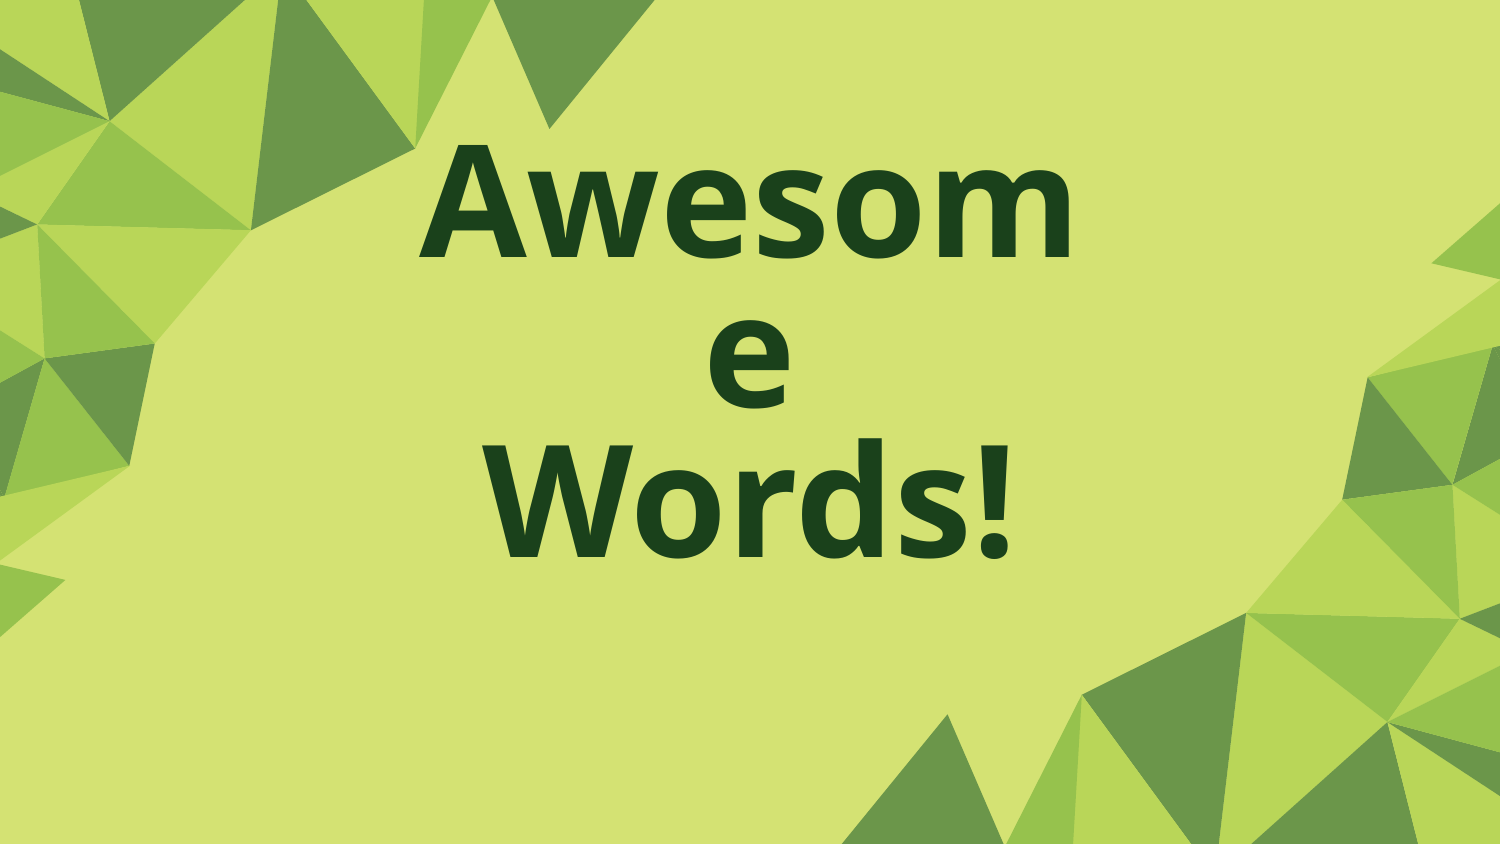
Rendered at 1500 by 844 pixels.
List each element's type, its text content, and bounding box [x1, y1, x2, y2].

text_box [426, 145, 520, 241]
title Awesome Words! [381, 241, 1119, 603]
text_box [940, 171, 1068, 241]
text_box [760, 171, 823, 241]
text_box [838, 171, 919, 241]
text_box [528, 172, 657, 241]
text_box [668, 171, 745, 241]
